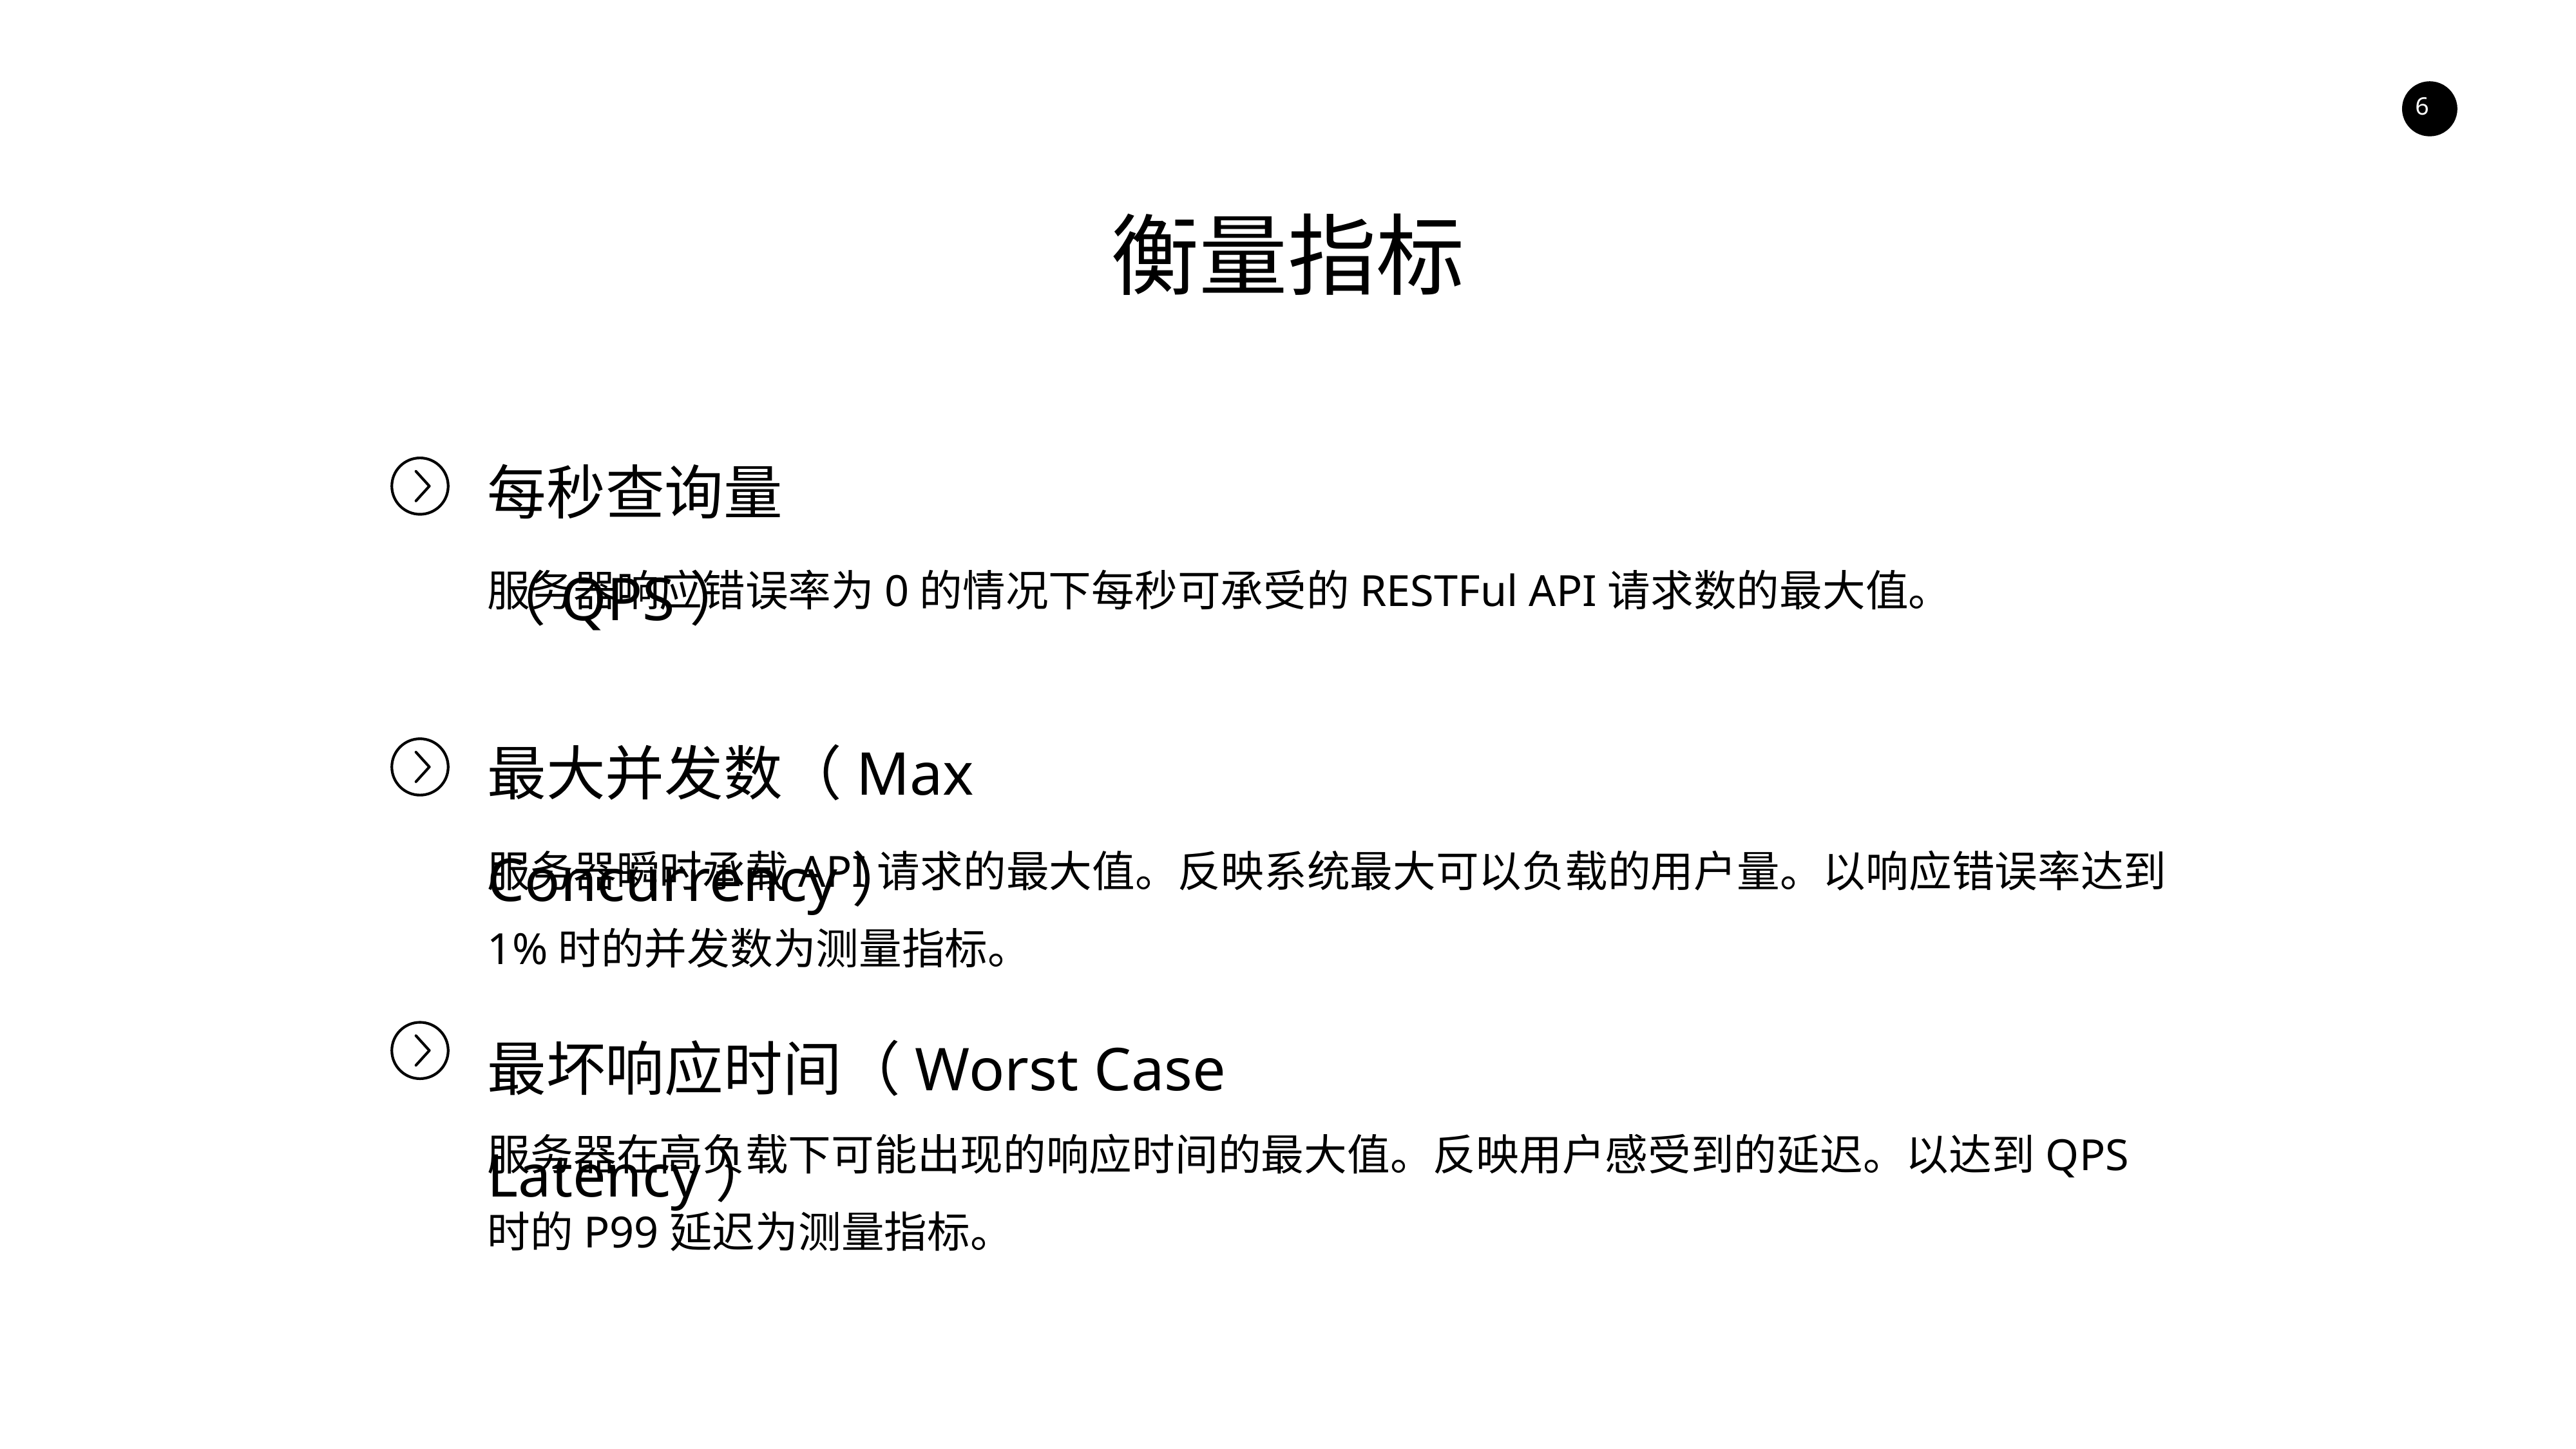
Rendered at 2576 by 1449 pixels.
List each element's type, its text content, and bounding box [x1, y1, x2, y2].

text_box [390, 415, 2195, 640]
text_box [390, 696, 2195, 948]
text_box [390, 991, 2195, 1231]
text_box 衡量指标 [721, 194, 1855, 312]
